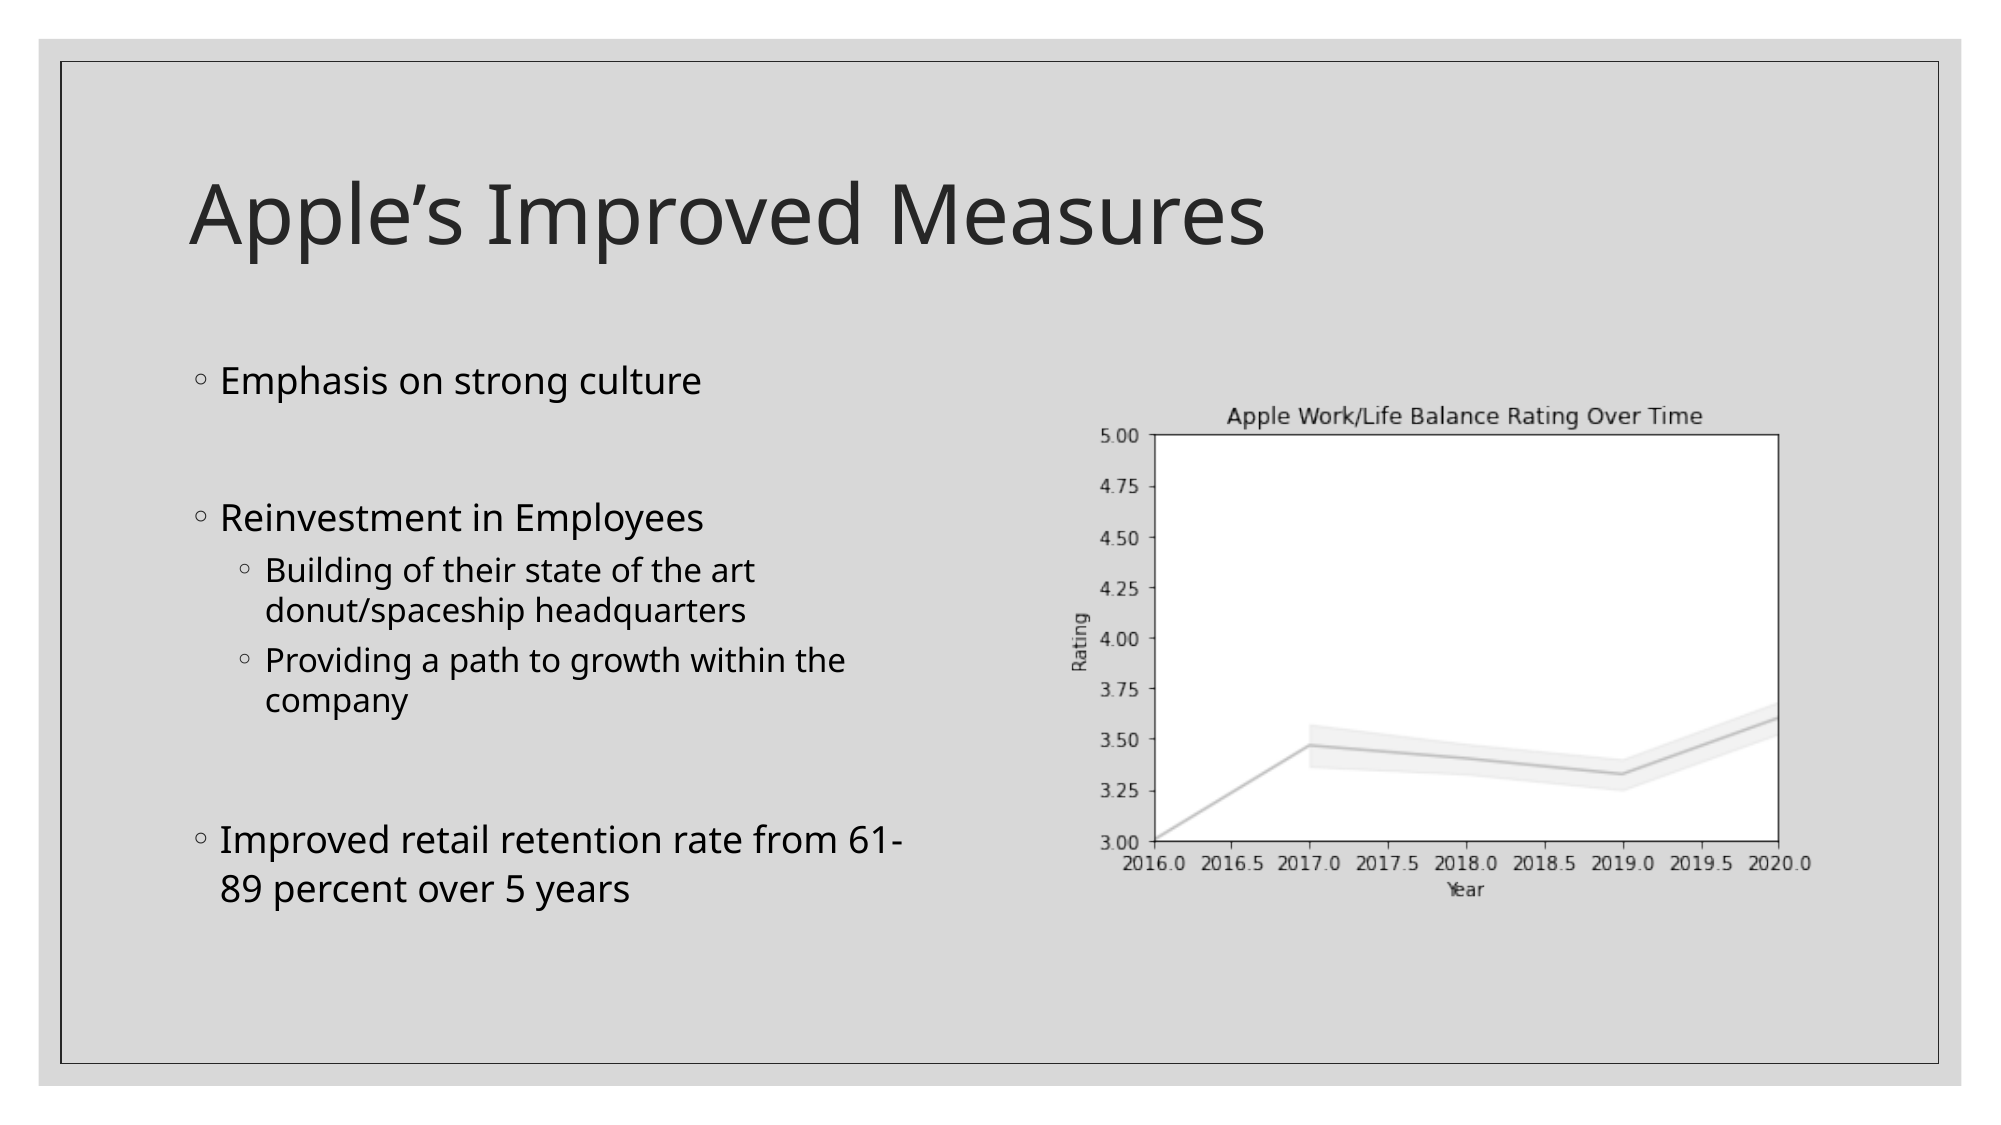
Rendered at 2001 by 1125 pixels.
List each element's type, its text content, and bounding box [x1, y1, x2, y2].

title Apple’s Improved Measures [174, 105, 1825, 331]
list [1059, 393, 1825, 912]
list Emphasis on strong culture Reinvestment in Employees Building of their state of the art donut/spaceship headquarters Providing a path to growth within the company Improved retail retention rate from 61-89 percent over 5 years [174, 345, 940, 960]
